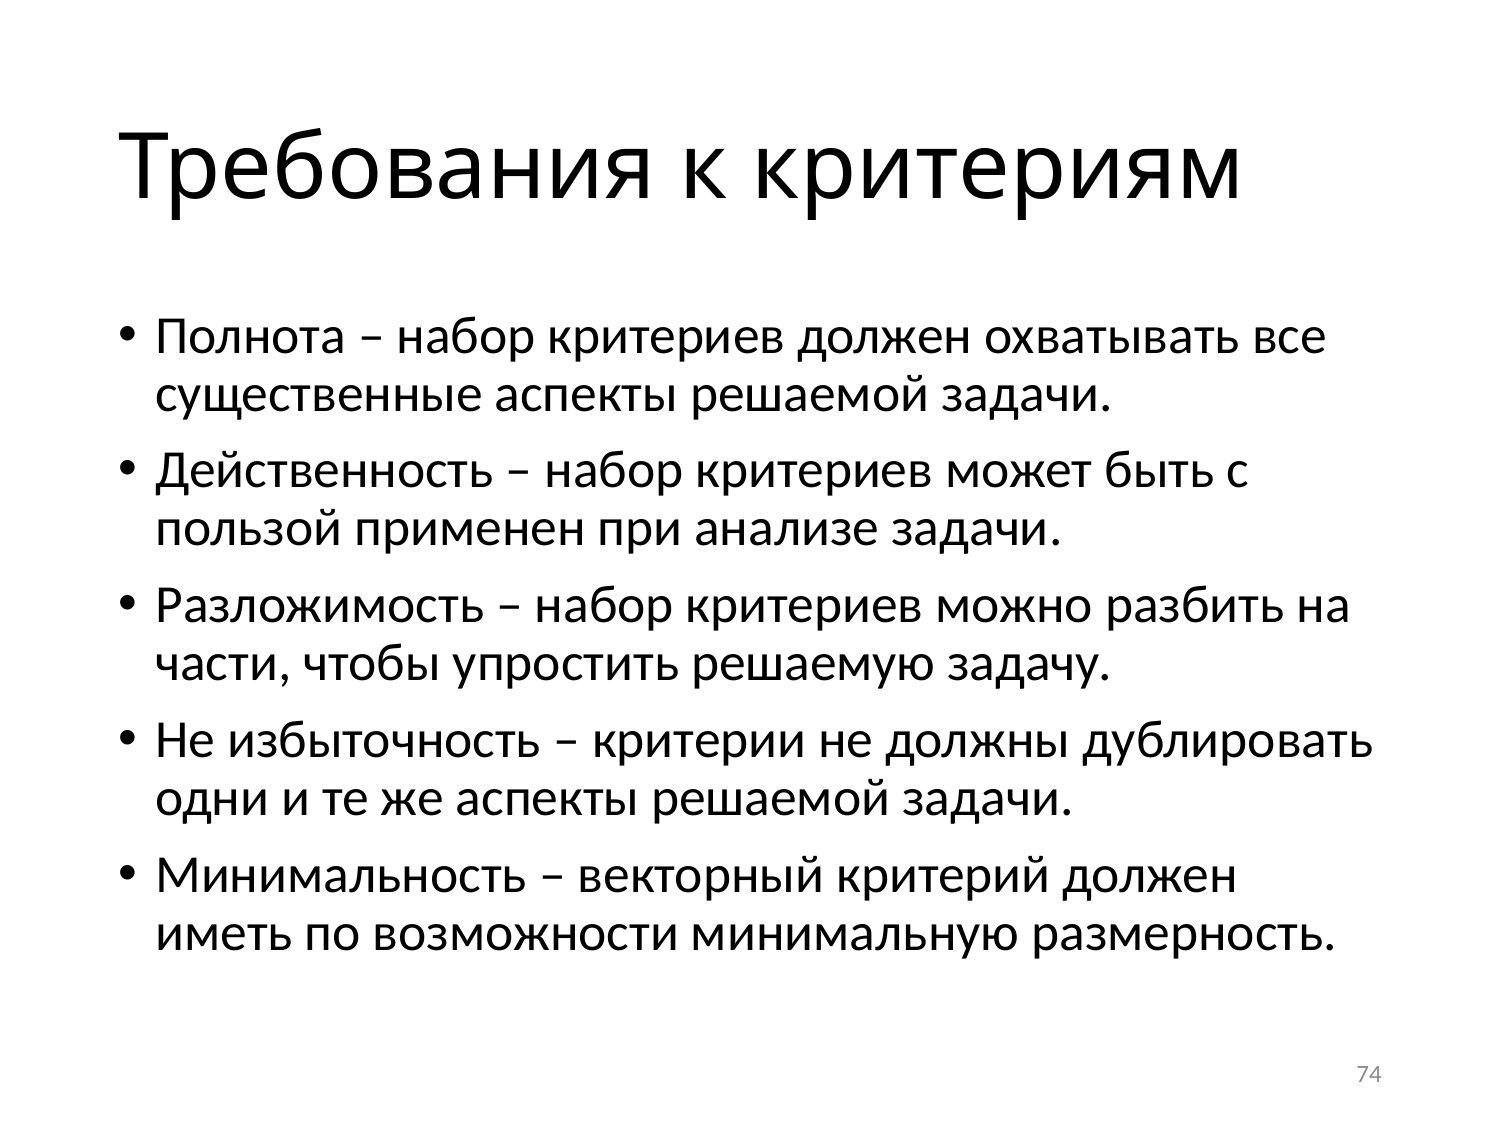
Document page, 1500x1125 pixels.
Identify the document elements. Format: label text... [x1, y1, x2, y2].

title Требования к критериям [103, 59, 1397, 278]
slide_number 74 [1059, 1042, 1397, 1103]
list Полнота – набор критериев должен охватывать все существенные аспекты решаемой задачи. Действенность – набор критериев может быть с пользой применен при анализе задачи. Разложимость – набор критериев можно разбить на части, чтобы упростить решаемую задачу. Не избыточность – критерии не должны дублировать одни и те же аспекты решаемой задачи. Минимальность – векторный критерий должен иметь по возможности минимальную размерность. [103, 299, 1397, 1014]
